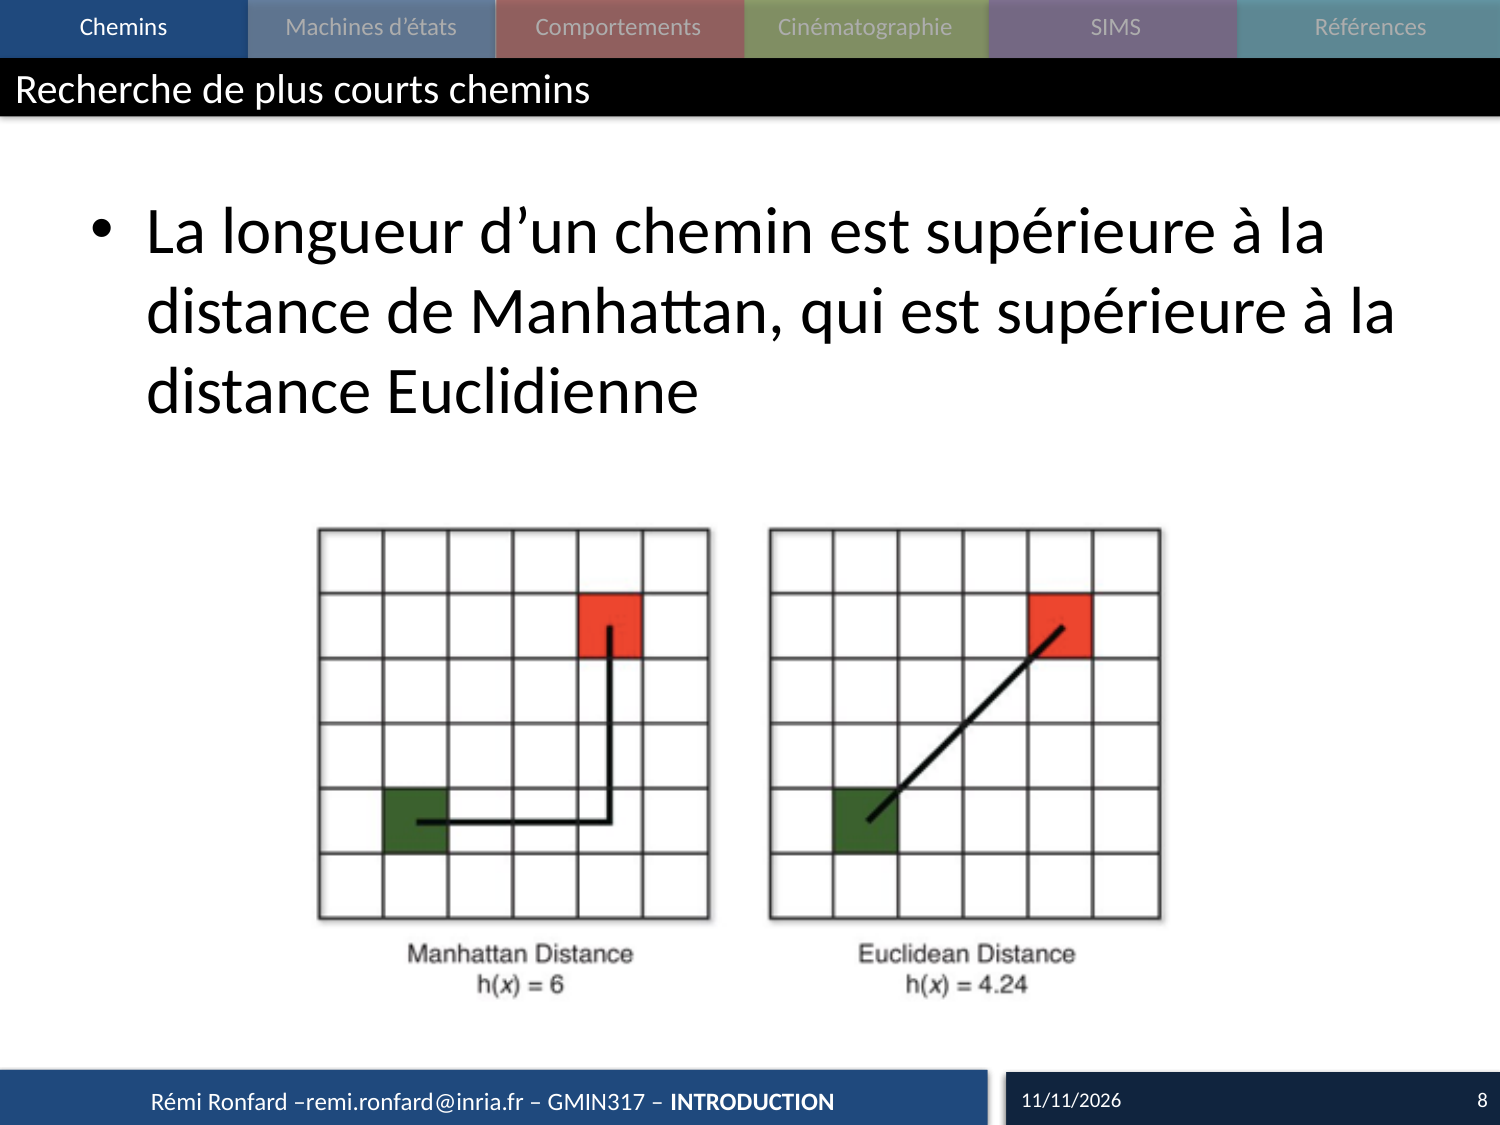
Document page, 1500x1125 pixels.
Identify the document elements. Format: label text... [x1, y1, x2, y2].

picture [288, 511, 1212, 1027]
footer Rémi Ronfard –remi.ronfard@inria.fr – GMIN317 – INTRODUCTION [0, 1072, 988, 1125]
slide_number 8 [1153, 1071, 1500, 1125]
title Recherche de plus courts chemins [0, 58, 1500, 117]
list La longueur d’un chemin est supérieure à la distance de Manhattan, qui est supérieure à la distance Euclidienne [75, 179, 1425, 566]
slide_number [1006, 1070, 1153, 1125]
